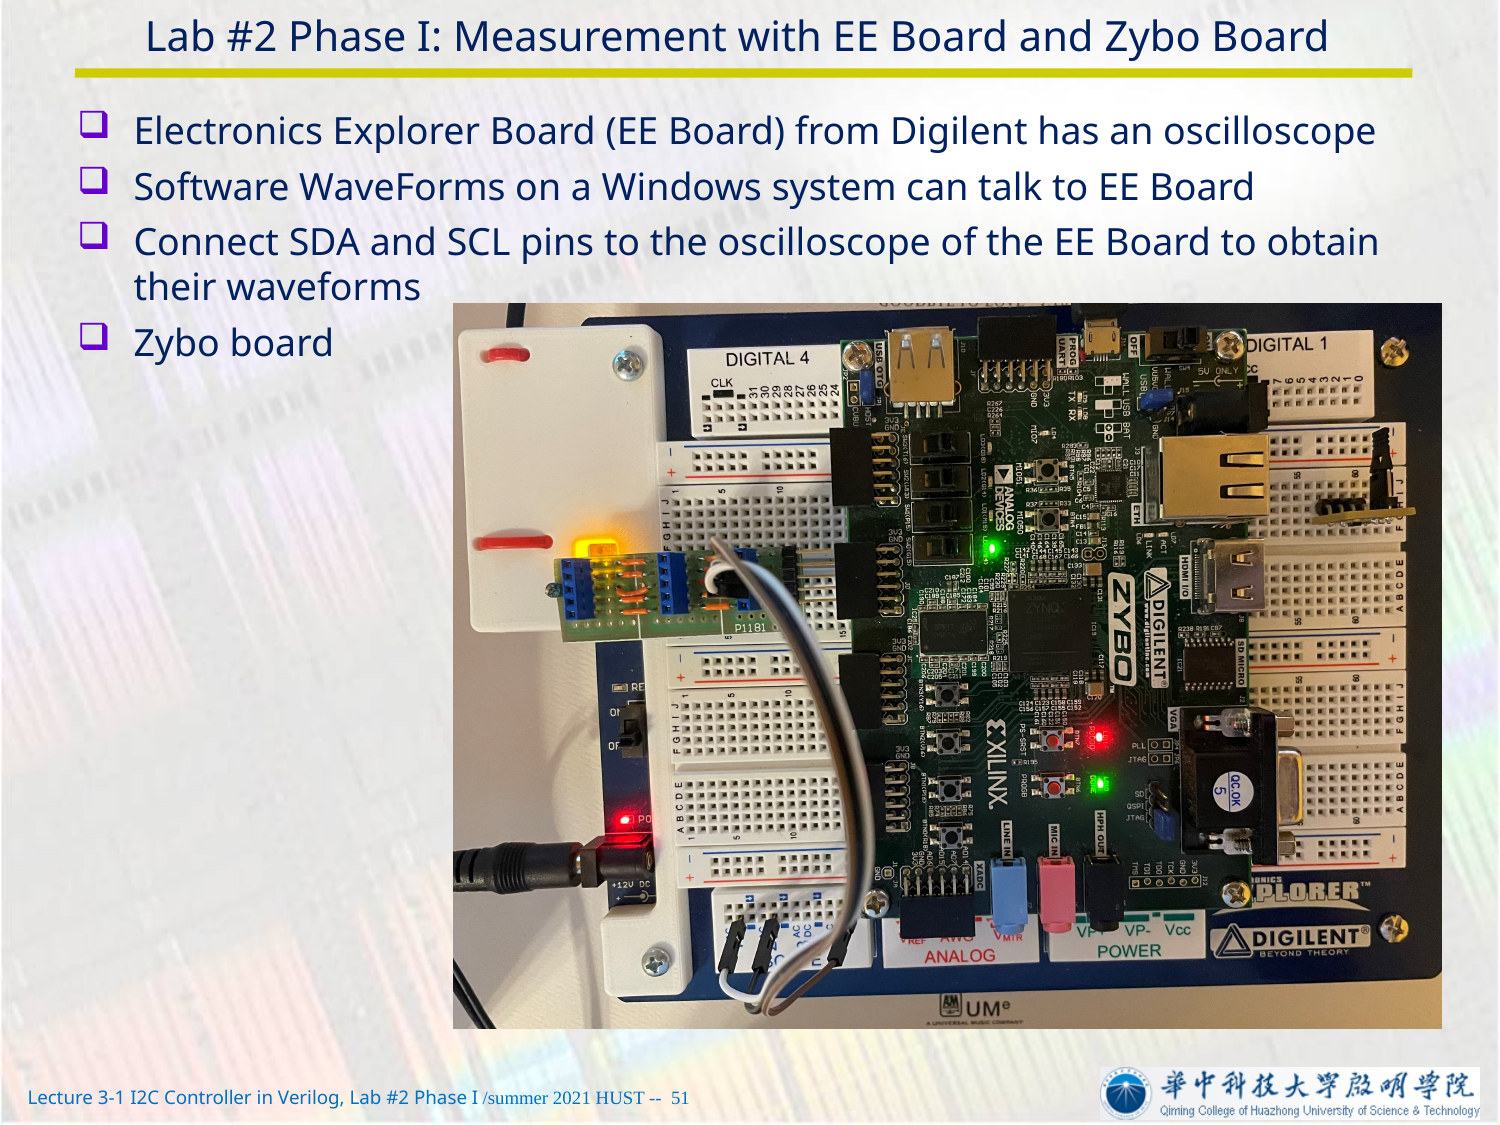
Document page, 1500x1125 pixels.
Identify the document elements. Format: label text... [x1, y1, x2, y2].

picture [0, 0, 1500, 1125]
list Electronics Explorer Board (EE Board) from Digilent has an oscilloscope Software WaveForms on a Windows system can talk to EE Board Connect SDA and SCL pins to the oscilloscope of the EE Board to obtain their waveforms Zybo board [62, 99, 1450, 1060]
title Lab #2 Phase I: Measurement with EE Board and Zybo Board [24, 10, 1450, 73]
